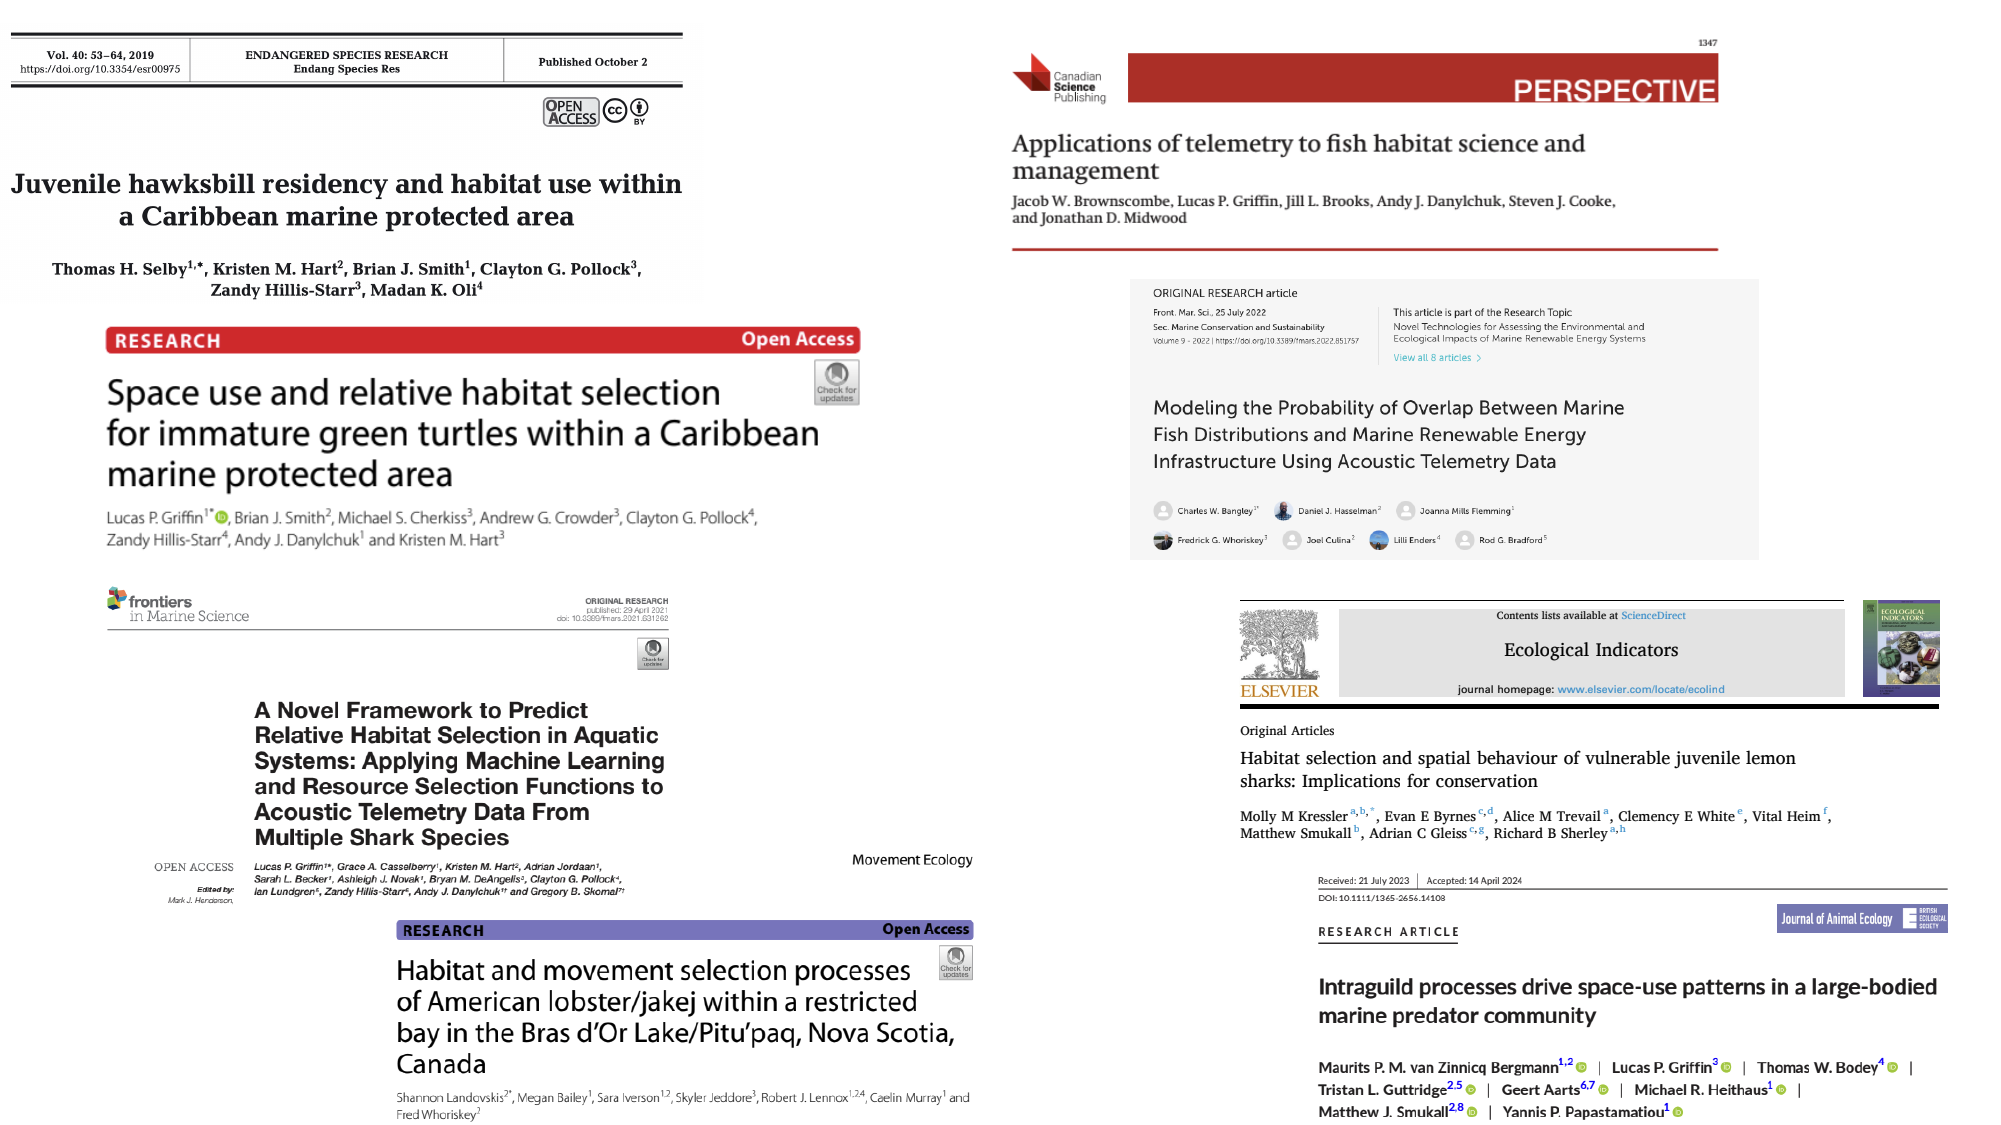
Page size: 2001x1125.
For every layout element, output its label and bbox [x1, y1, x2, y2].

picture [1130, 279, 1760, 560]
picture [1225, 588, 1966, 844]
picture [94, 321, 988, 1125]
picture [975, 26, 1760, 271]
picture [1311, 872, 1966, 1125]
picture [0, 23, 704, 304]
